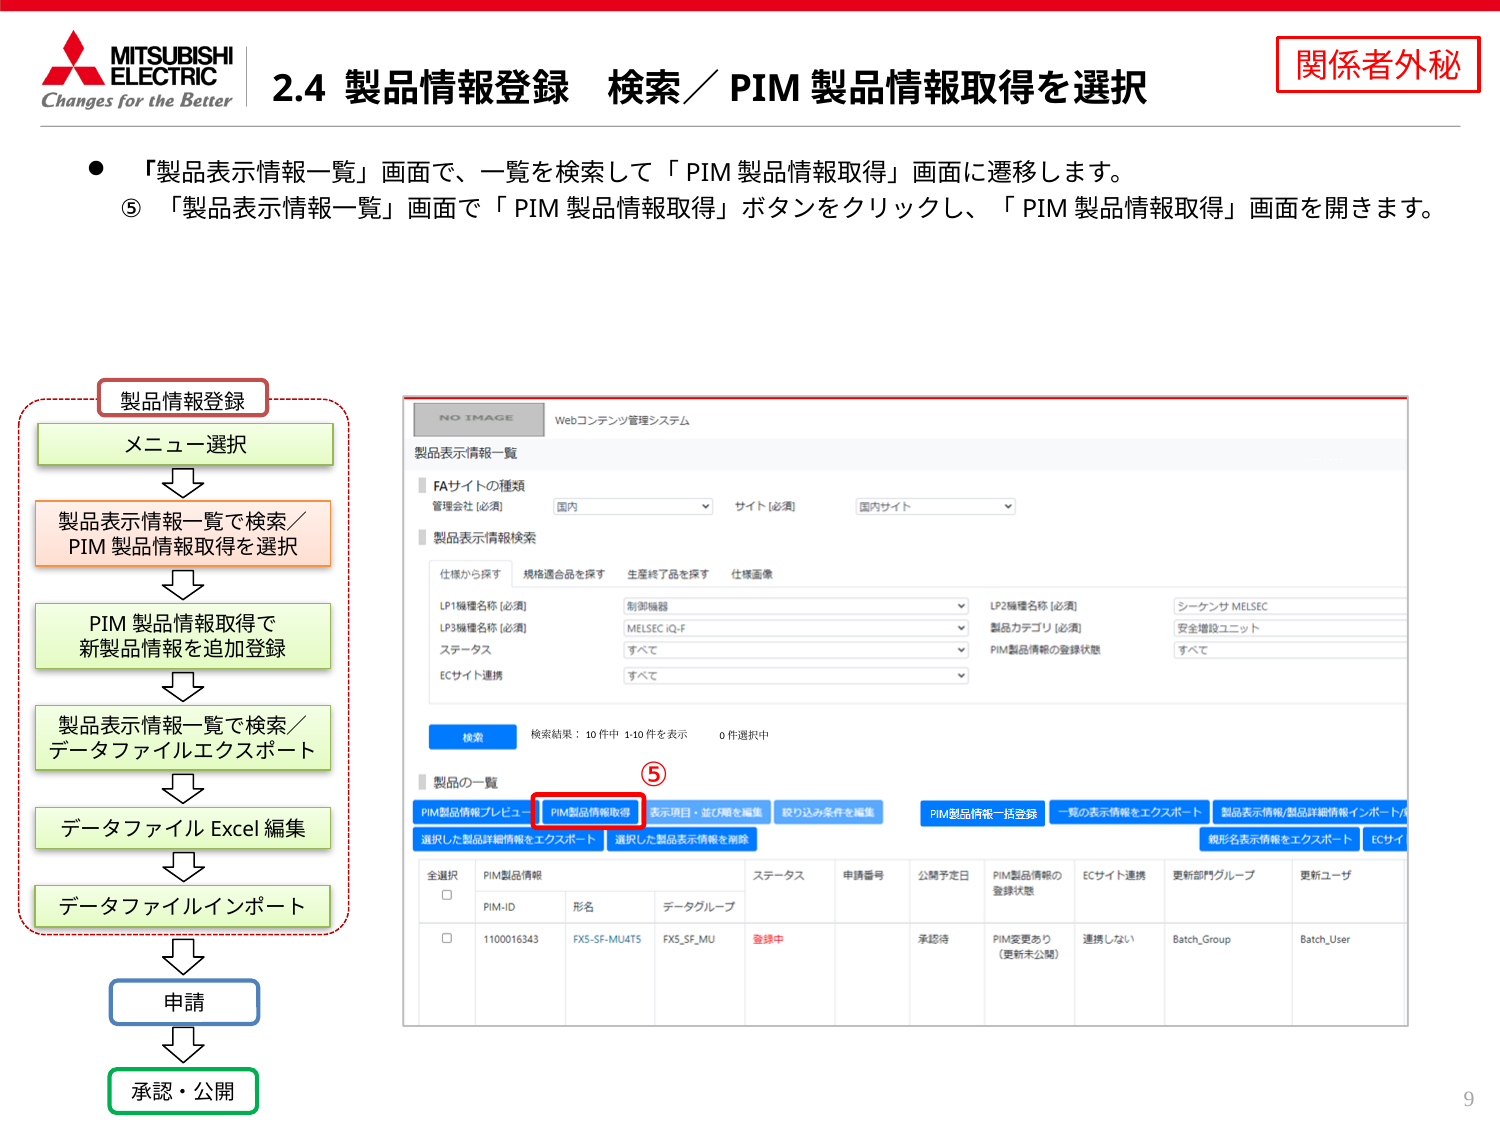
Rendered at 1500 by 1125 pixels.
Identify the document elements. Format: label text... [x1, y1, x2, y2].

slide_number 9 [1376, 1073, 1490, 1122]
text_box 2.4 製品情報登録 検索／PIM製品情報取得を選択 [257, 45, 1401, 127]
picture [0, 0, 1500, 1125]
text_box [532, 748, 682, 829]
list 「製品表示情報一覧」画面で、一覧を検索して「PIM製品情報取得」画面に遷移します。 「製品表示情報一覧」画面で「PIM製品情報取得」ボタンをクリックし、「PIM製品情報取得」画面を開きます。 [71, 149, 1471, 265]
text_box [18, 379, 349, 1114]
